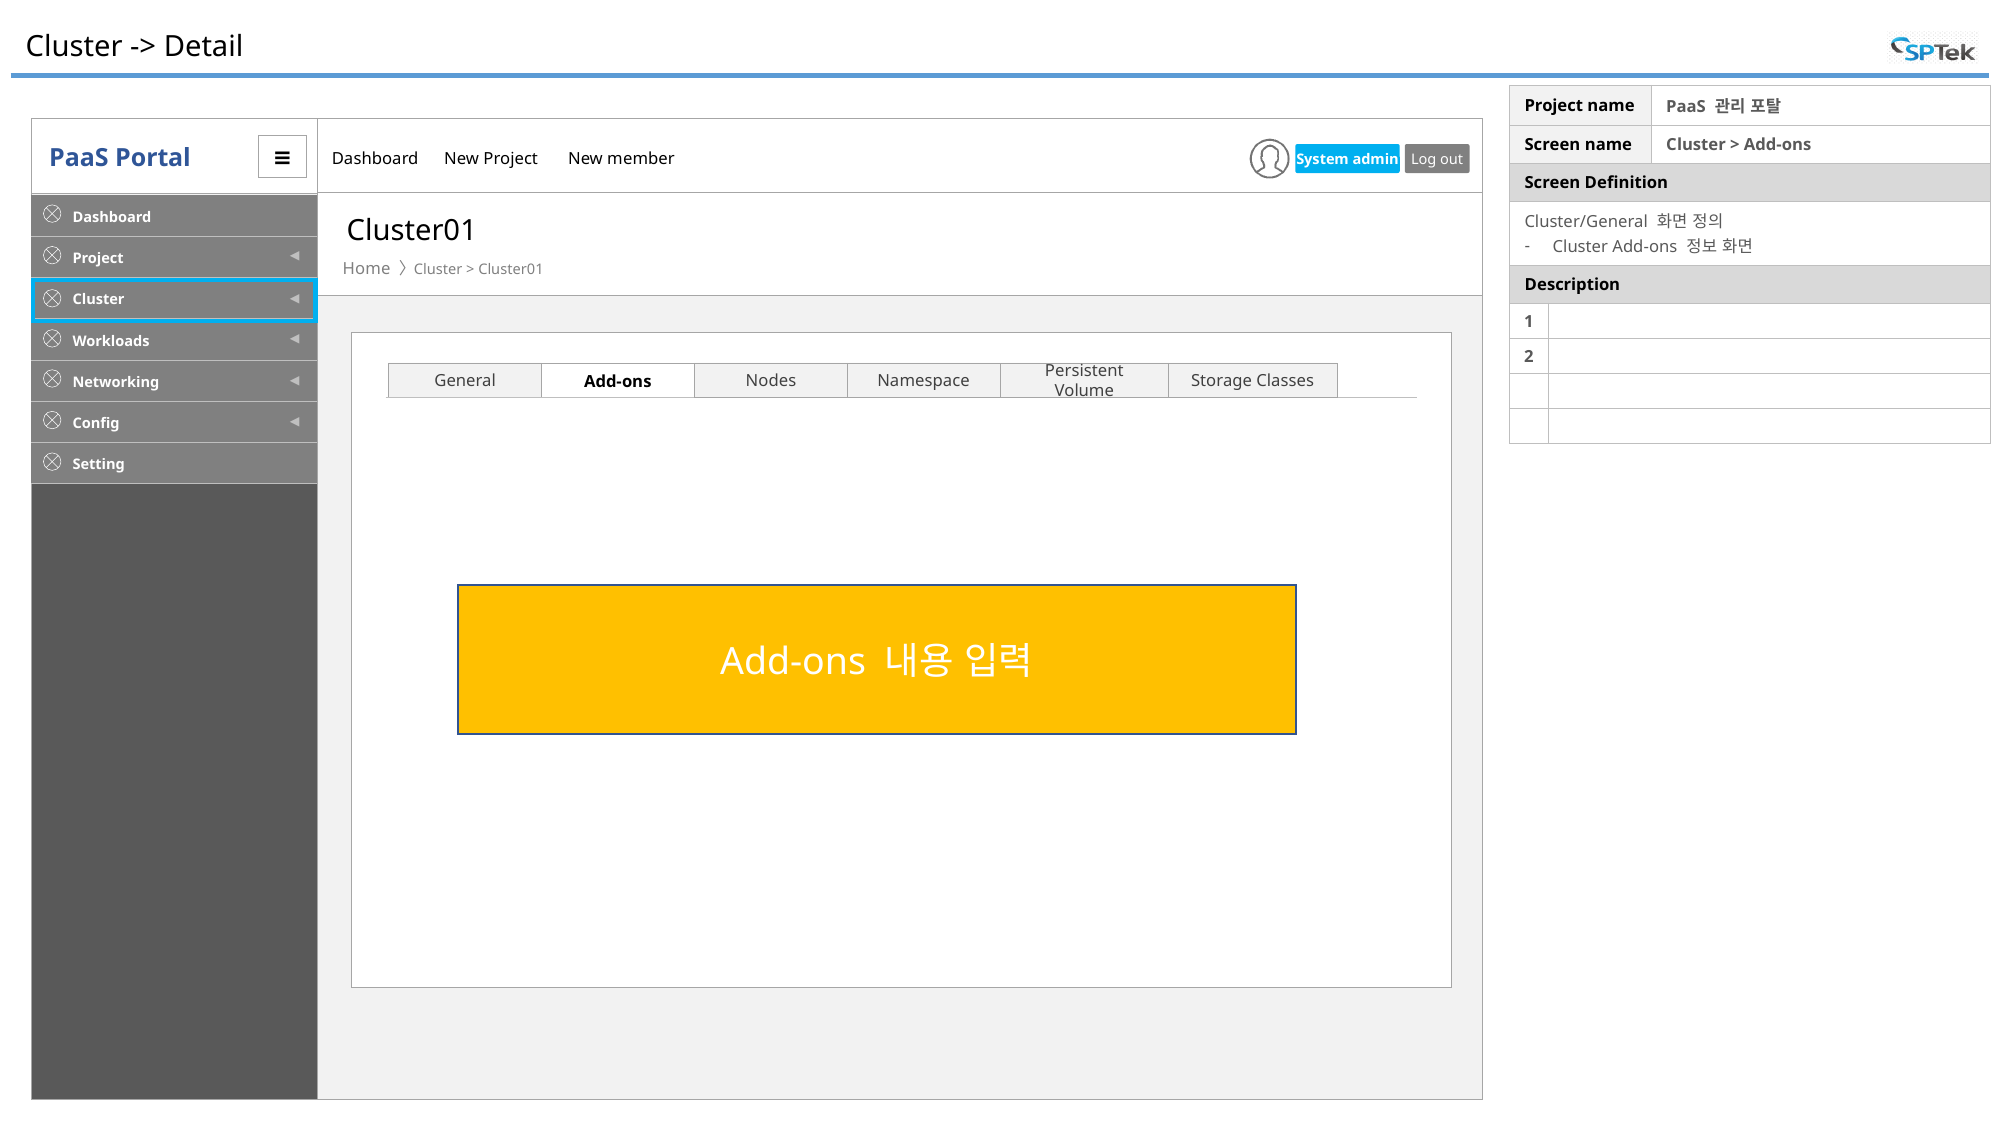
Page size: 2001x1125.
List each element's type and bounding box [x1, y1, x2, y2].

text_box [350, 331, 1453, 988]
table_cell [1510, 266, 1990, 303]
table_cell [1510, 374, 1548, 408]
text_box [32, 279, 316, 322]
table_header [1510, 86, 1651, 125]
table_cell [1510, 202, 1990, 265]
table_cell [1549, 374, 1990, 408]
table_header [1652, 86, 1990, 125]
table_cell [1510, 339, 1548, 373]
list [331, 207, 1355, 286]
table_cell [1510, 304, 1548, 338]
table_cell [1652, 126, 1990, 163]
table_cell [1549, 304, 1990, 338]
table_cell [1510, 164, 1990, 201]
table_cell [1510, 126, 1651, 163]
table_cell [1510, 409, 1548, 443]
table_cell [1549, 339, 1990, 373]
table_cell [1549, 409, 1990, 443]
title [10, 19, 1990, 76]
